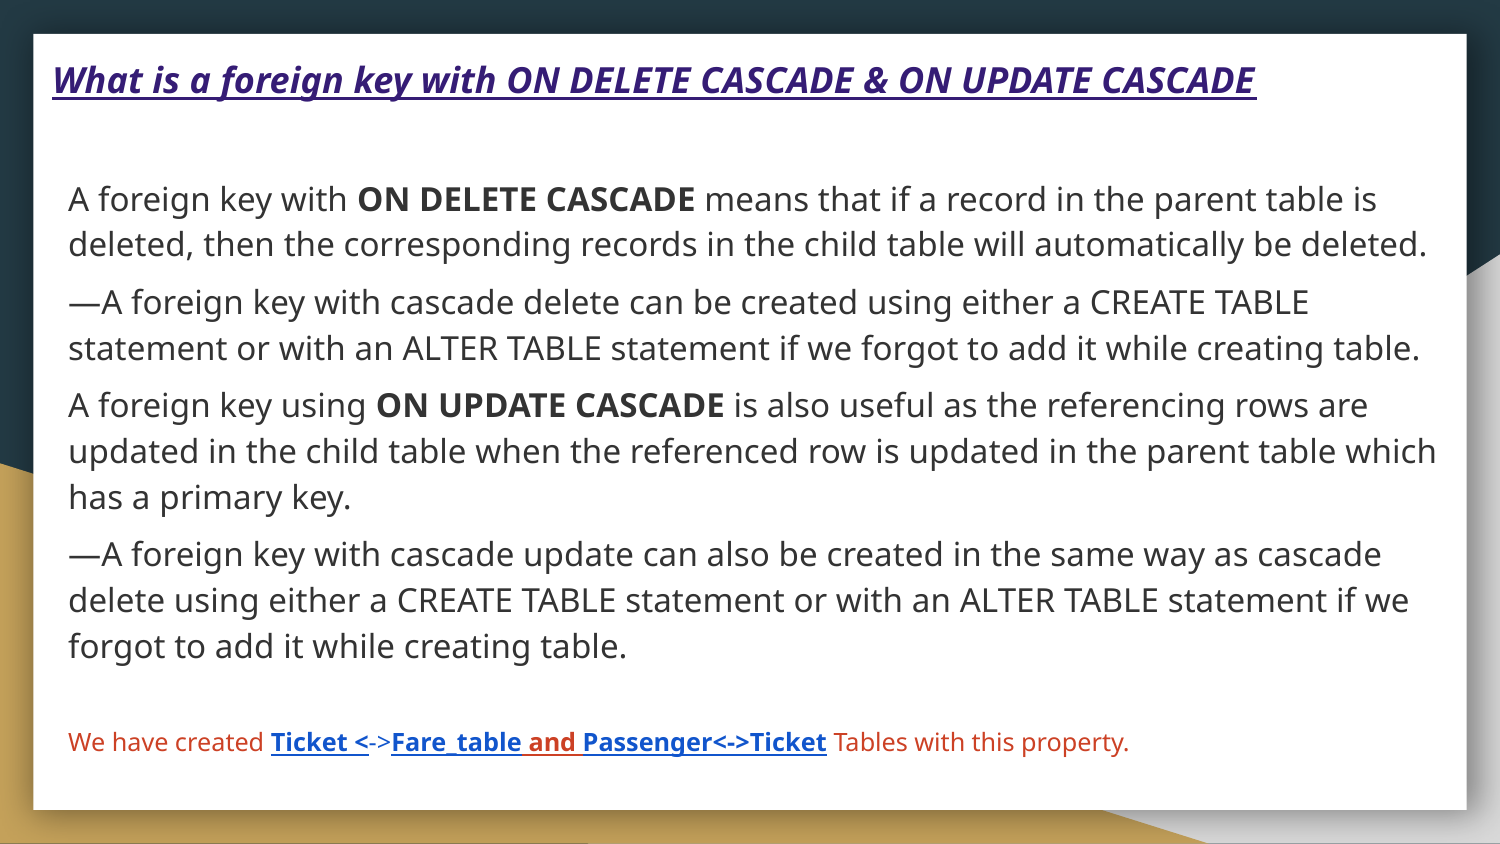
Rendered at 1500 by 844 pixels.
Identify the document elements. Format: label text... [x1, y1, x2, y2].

title What is a foreign key with ON DELETE CASCADE & ON UPDATE CASCADE [37, 38, 1459, 141]
list A foreign key with ON DELETE CASCADE means that if a record in the parent table is deleted, then the corresponding records in the child table will automatically be deleted. —A foreign key with cascade delete can be created using either a CREATE TABLE statement or with an ALTER TABLE statement if we forgot to add it while creating table. A foreign key using ON UPDATE CASCADE is also useful as the referencing rows are updated in the child table when the referenced row is updated in the parent table which has a primary key. —A foreign key with cascade update can also be created in the same way as cascade delete using either a CREATE TABLE statement or with an ALTER TABLE statement if we forgot to add it while creating table. We have created Ticket <->Fare_table and Passenger<->Ticket Tables with this property. [53, 141, 1459, 795]
